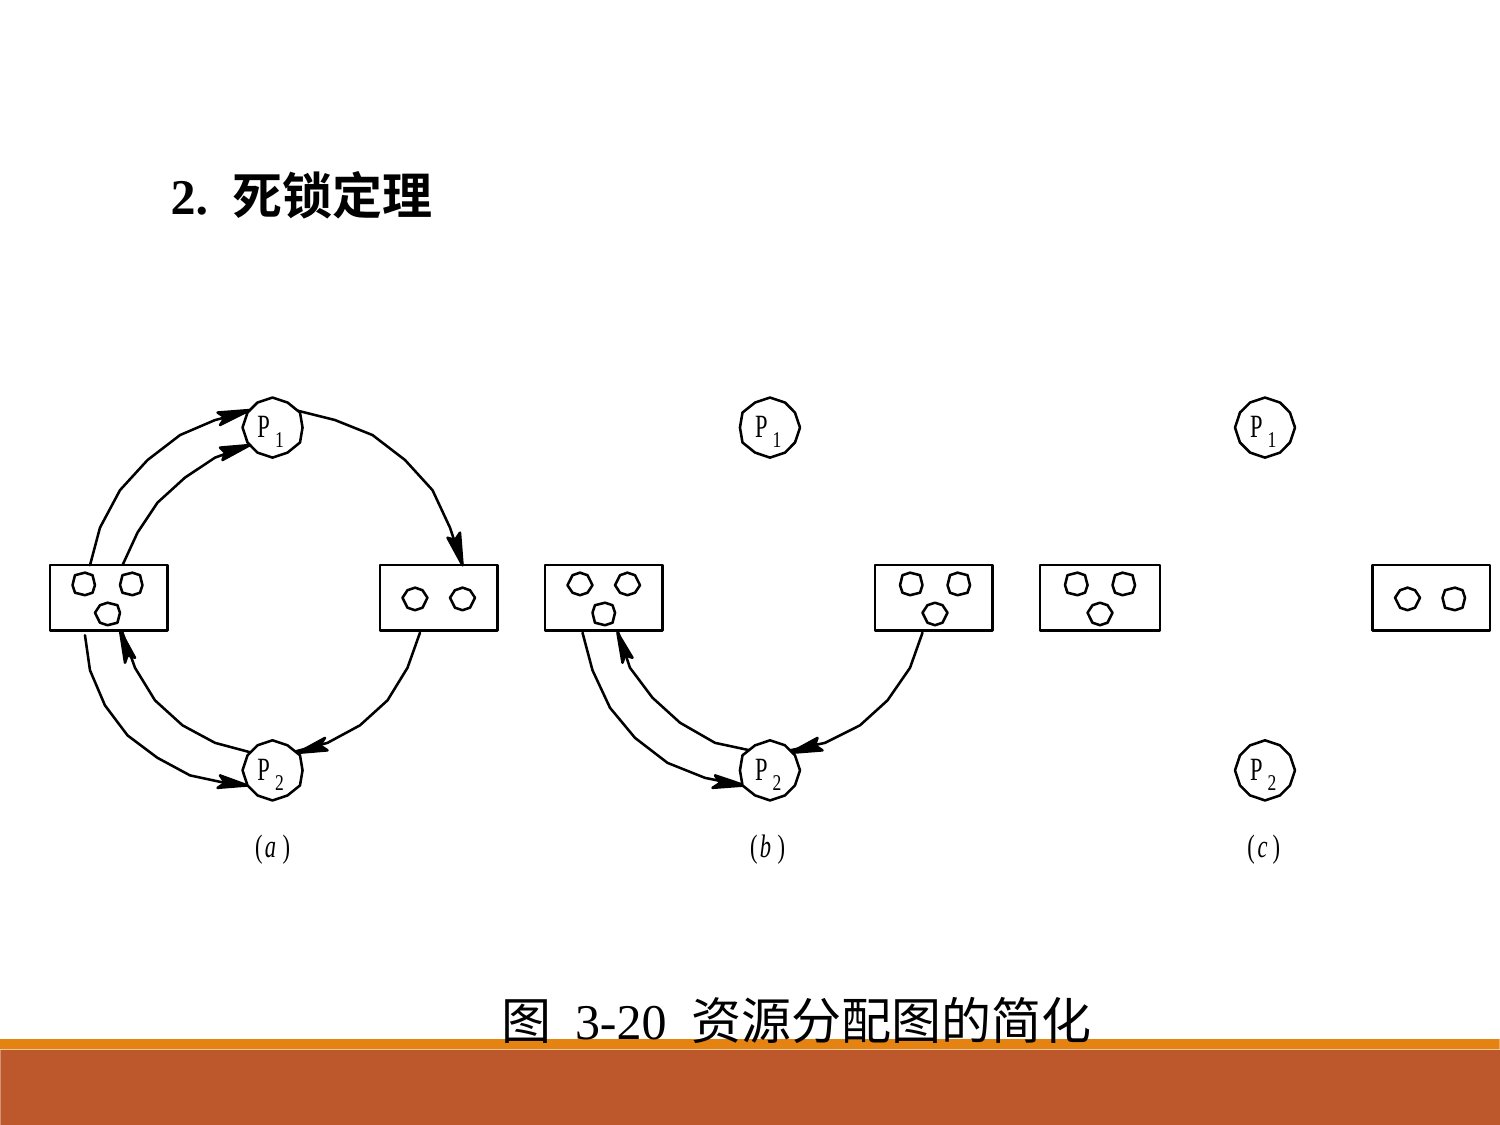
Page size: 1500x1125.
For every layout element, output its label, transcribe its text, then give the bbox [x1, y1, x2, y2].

text_box 2. 死锁定理 [155, 156, 459, 232]
text_box 图 3-20 资源分配图的简化 [486, 981, 1118, 1057]
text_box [0, 374, 1500, 881]
